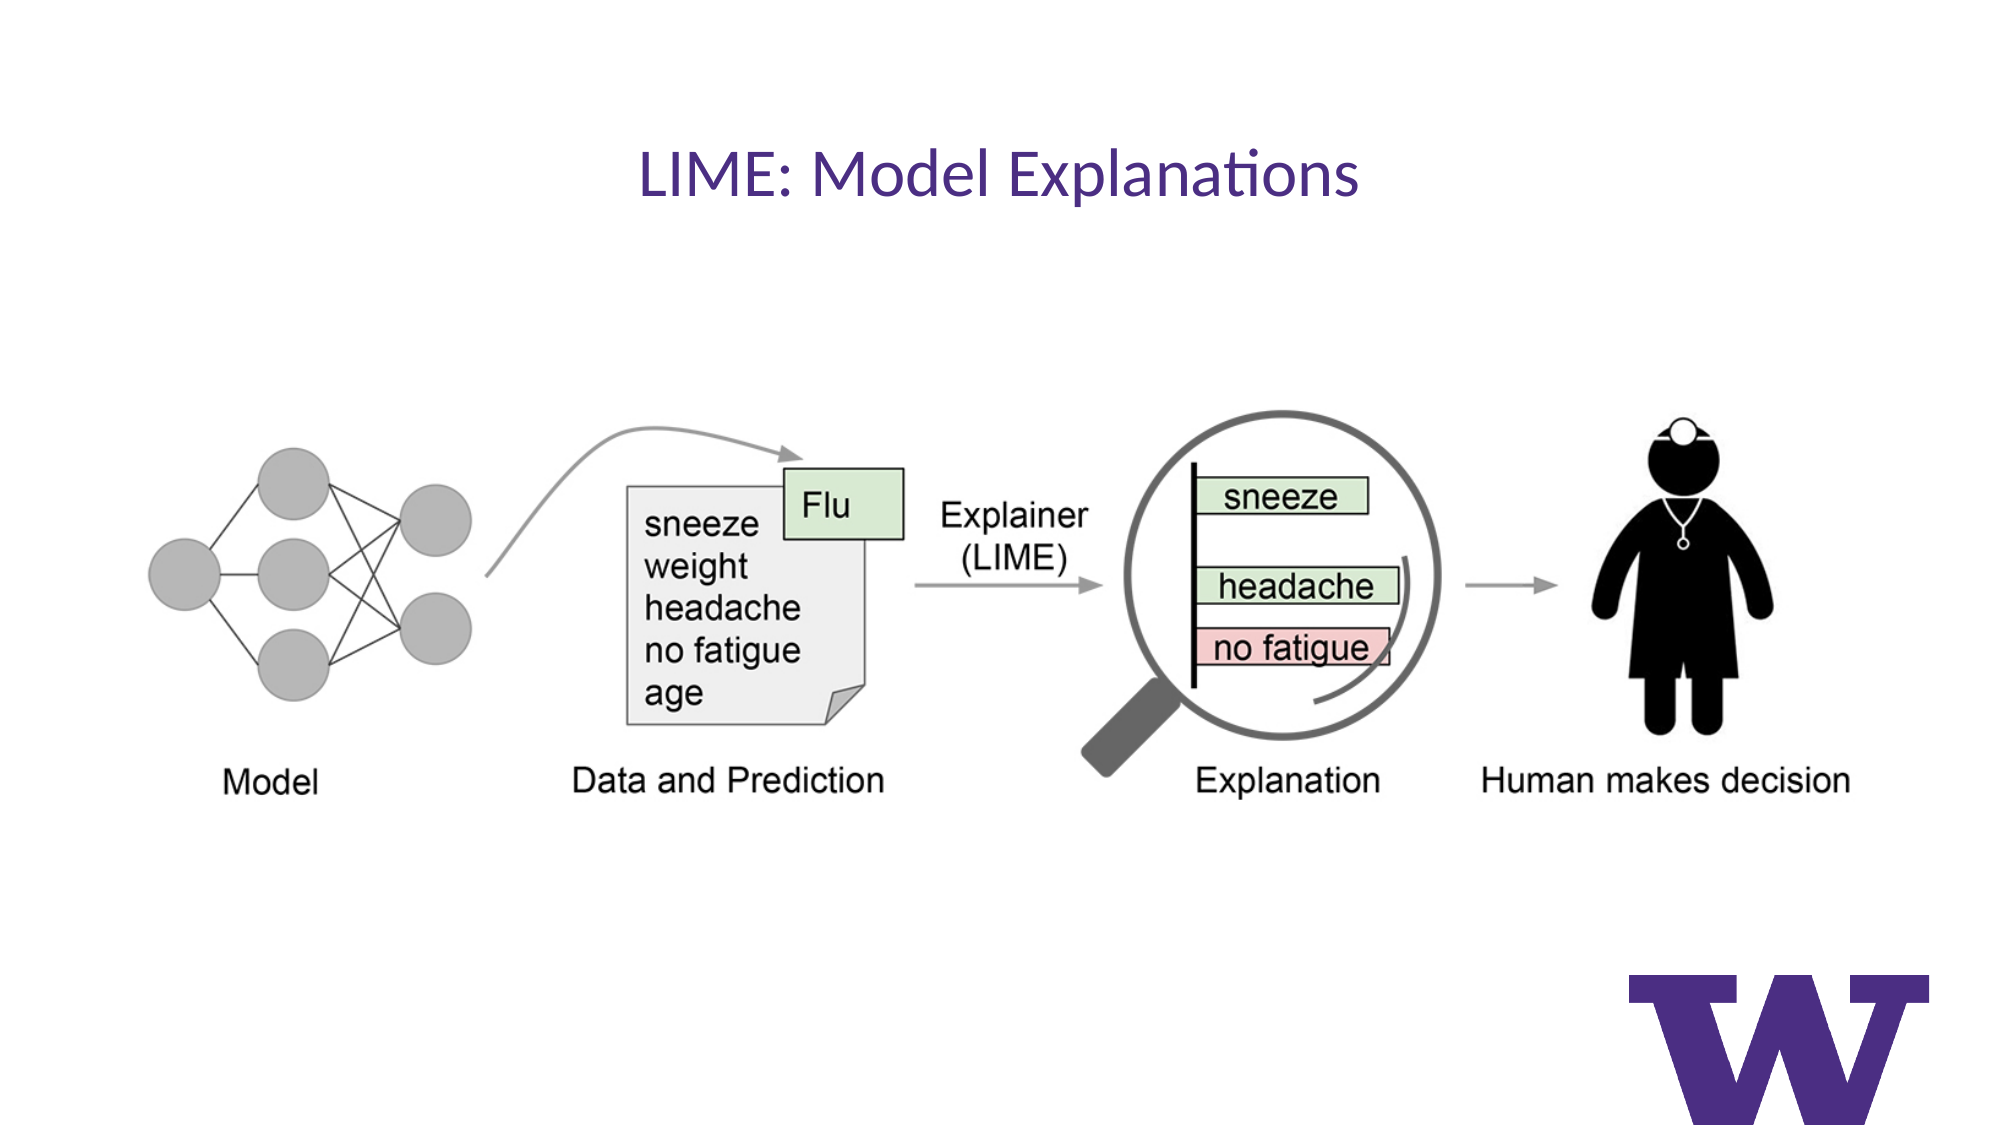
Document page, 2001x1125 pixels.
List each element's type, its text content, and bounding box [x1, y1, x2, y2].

picture [142, 399, 1858, 807]
title LIME: Model Explanations [137, 59, 1863, 278]
picture [1629, 975, 1930, 1125]
